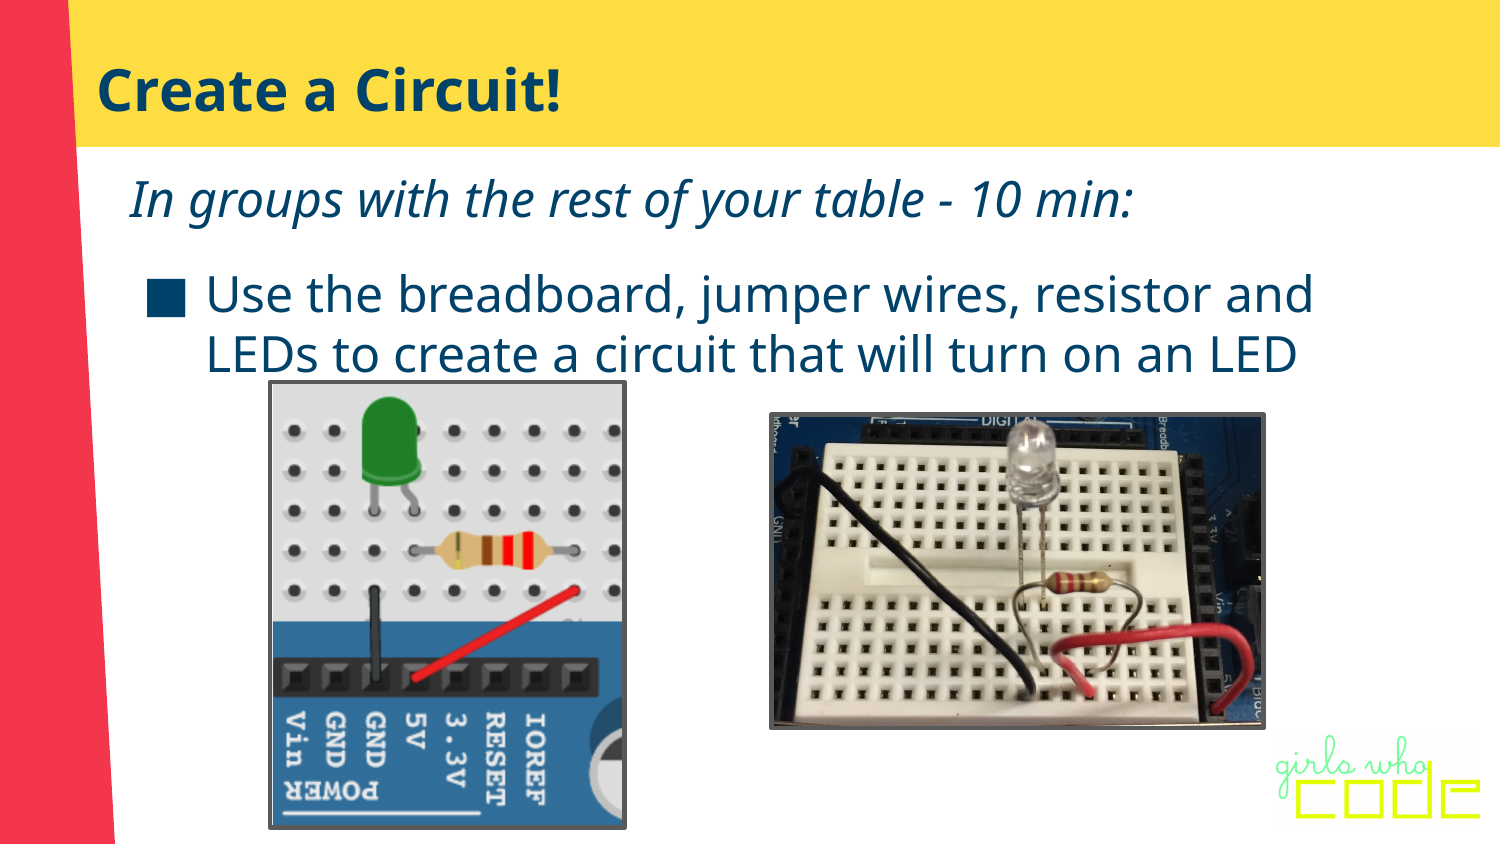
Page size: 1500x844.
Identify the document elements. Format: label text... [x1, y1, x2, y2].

text_box Create a Circuit! [81, 38, 1480, 133]
text_box In groups with the rest of your table - 10 min: Use the breadboard, jumper wires, resistor and LEDs to create a circuit that will turn on an LED [115, 146, 1447, 403]
picture [271, 384, 623, 826]
picture [1276, 730, 1480, 826]
text_box [69, 0, 1500, 147]
picture [773, 416, 1262, 726]
text_box [0, 0, 115, 844]
